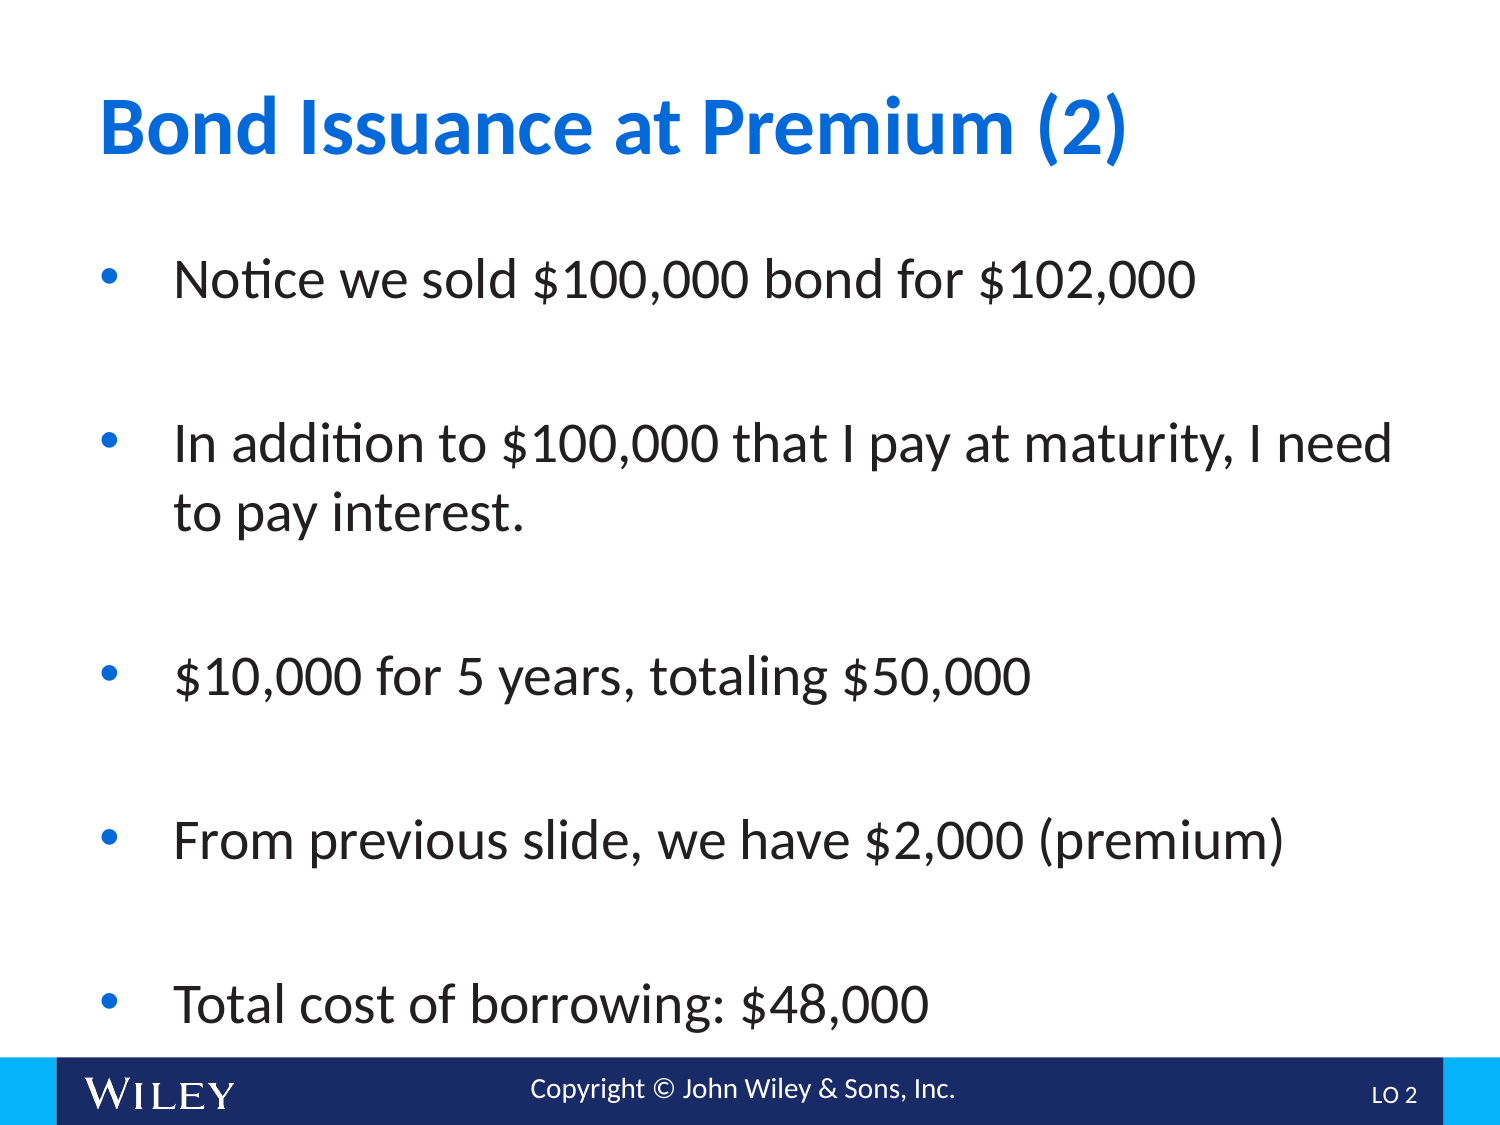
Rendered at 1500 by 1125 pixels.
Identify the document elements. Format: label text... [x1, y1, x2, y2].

title Bond Issuance at Premium (2) [84, 75, 1416, 215]
list L O 2 [1309, 1065, 1433, 1125]
list Notice we sold $100,000 bond for $102,000 In addition to $100,000 that I pay at maturity, I need to pay interest. $10,000 for 5 years, totaling $50,000 From previous slide, we have $2,000 (premium) Total cost of borrowing: $48,000 [84, 233, 1416, 1048]
